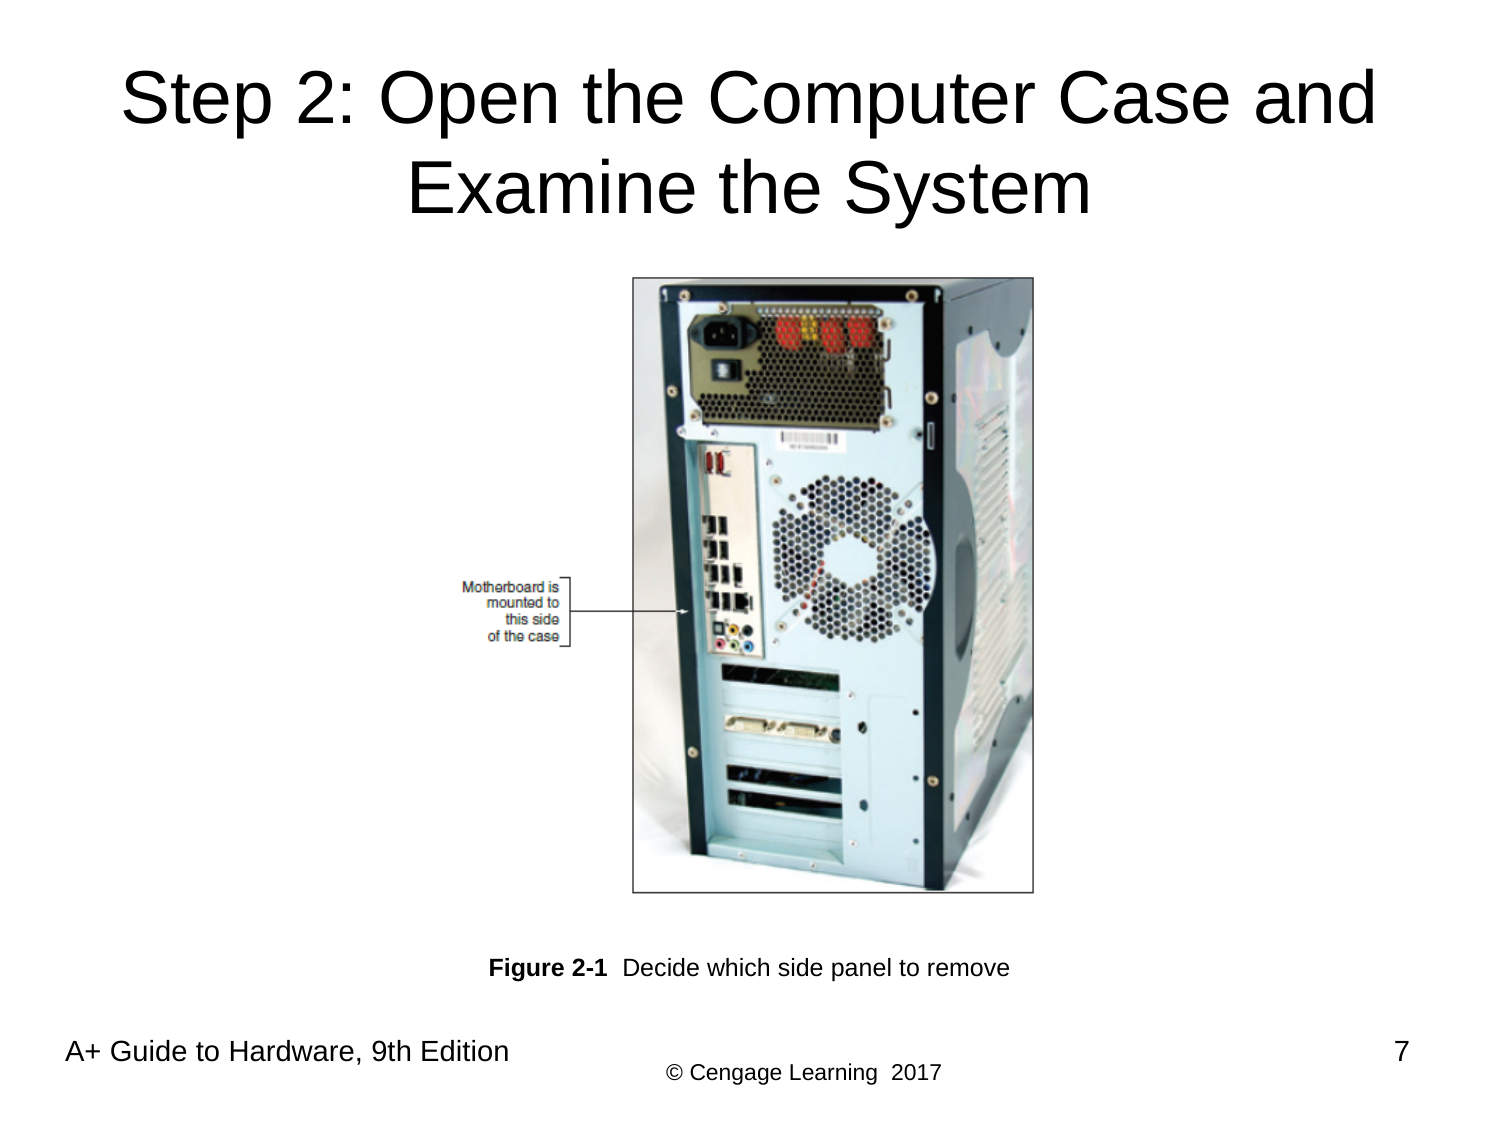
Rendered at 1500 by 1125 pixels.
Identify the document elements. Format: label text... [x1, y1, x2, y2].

title Step 2: Open the Computer Case and Examine the System [75, 45, 1425, 233]
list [452, 262, 1048, 909]
slide_number 7 [1074, 1024, 1426, 1103]
text_box Figure 2-1 Decide which side panel to remove [473, 943, 1027, 989]
footer A+ Guide to Hardware, 9th Edition [49, 1024, 551, 1104]
